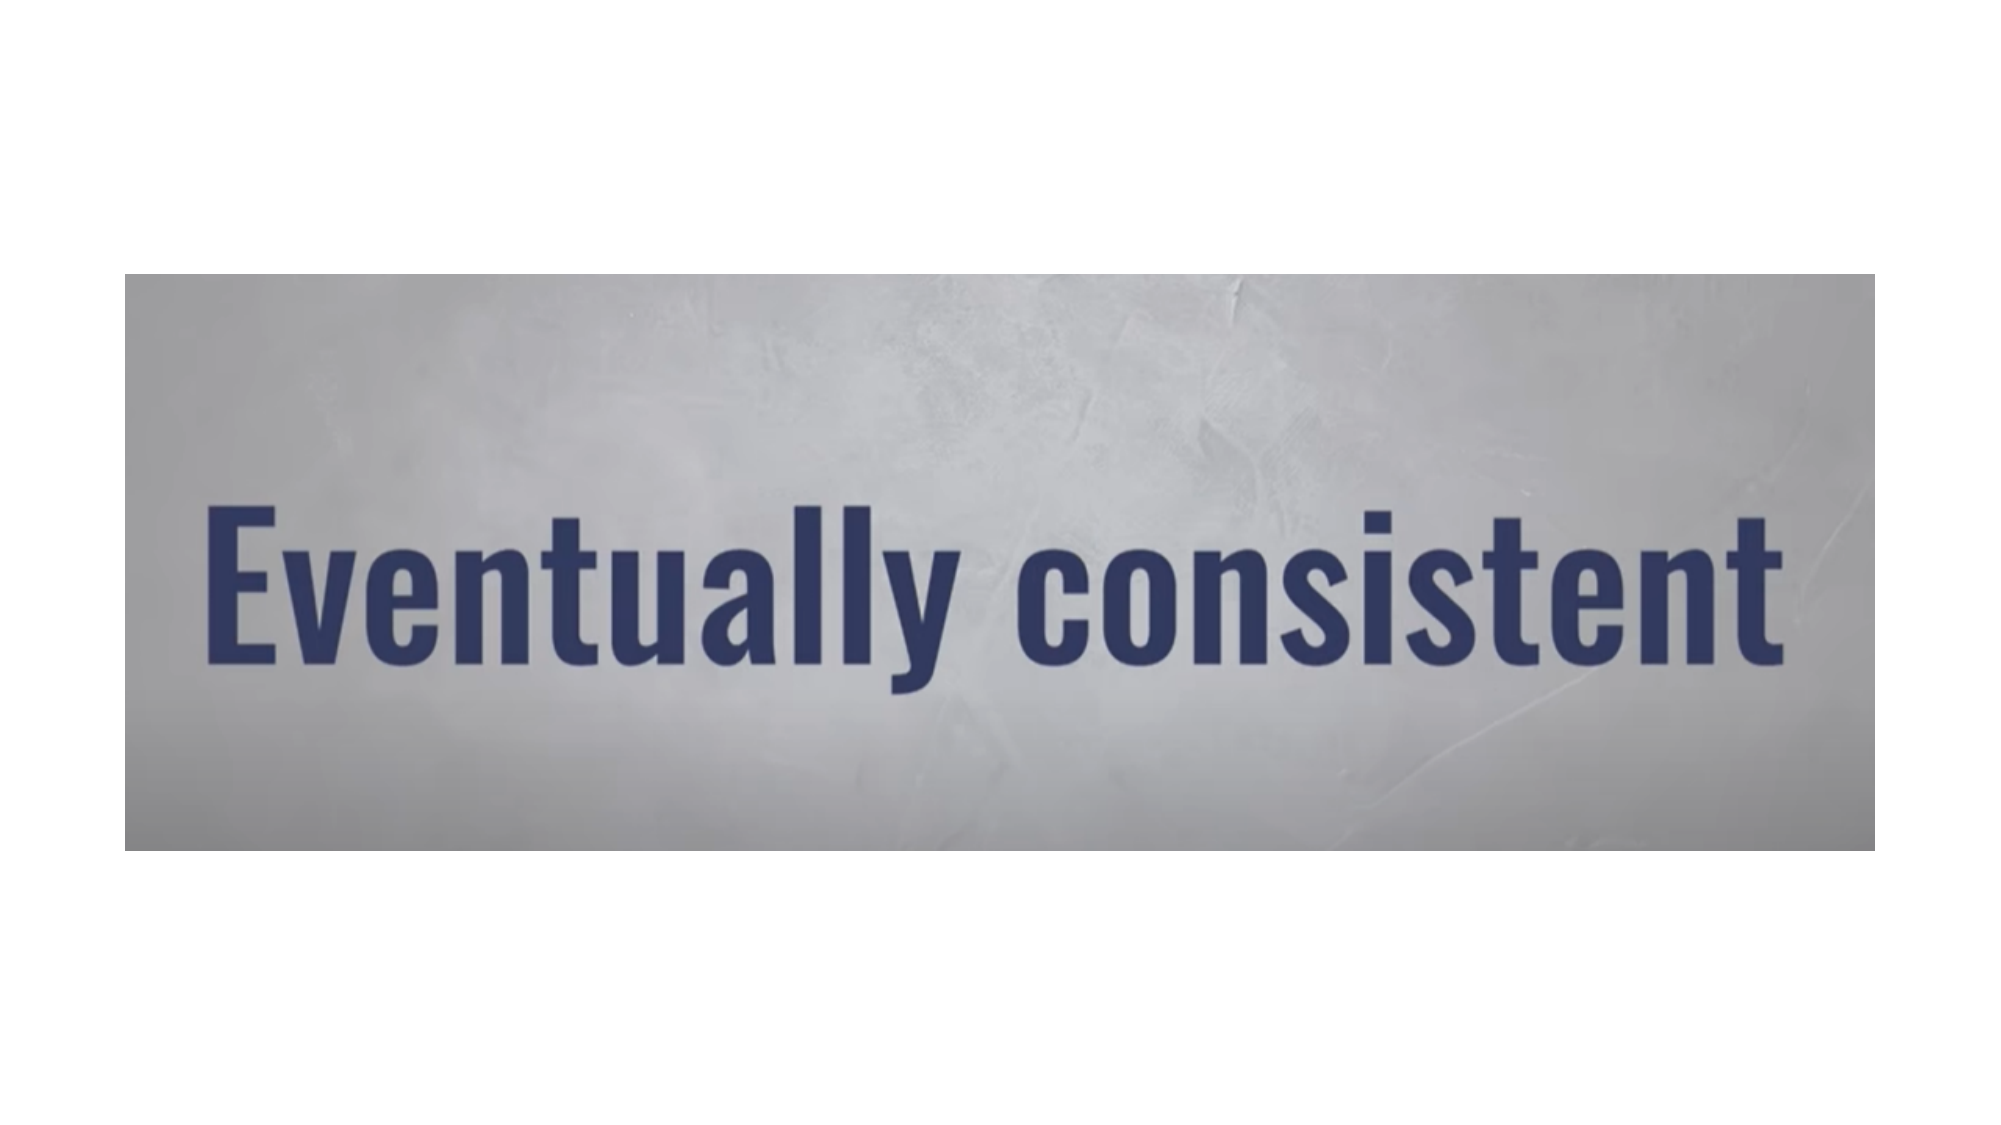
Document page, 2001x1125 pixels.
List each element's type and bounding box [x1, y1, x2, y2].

picture [125, 274, 1875, 851]
